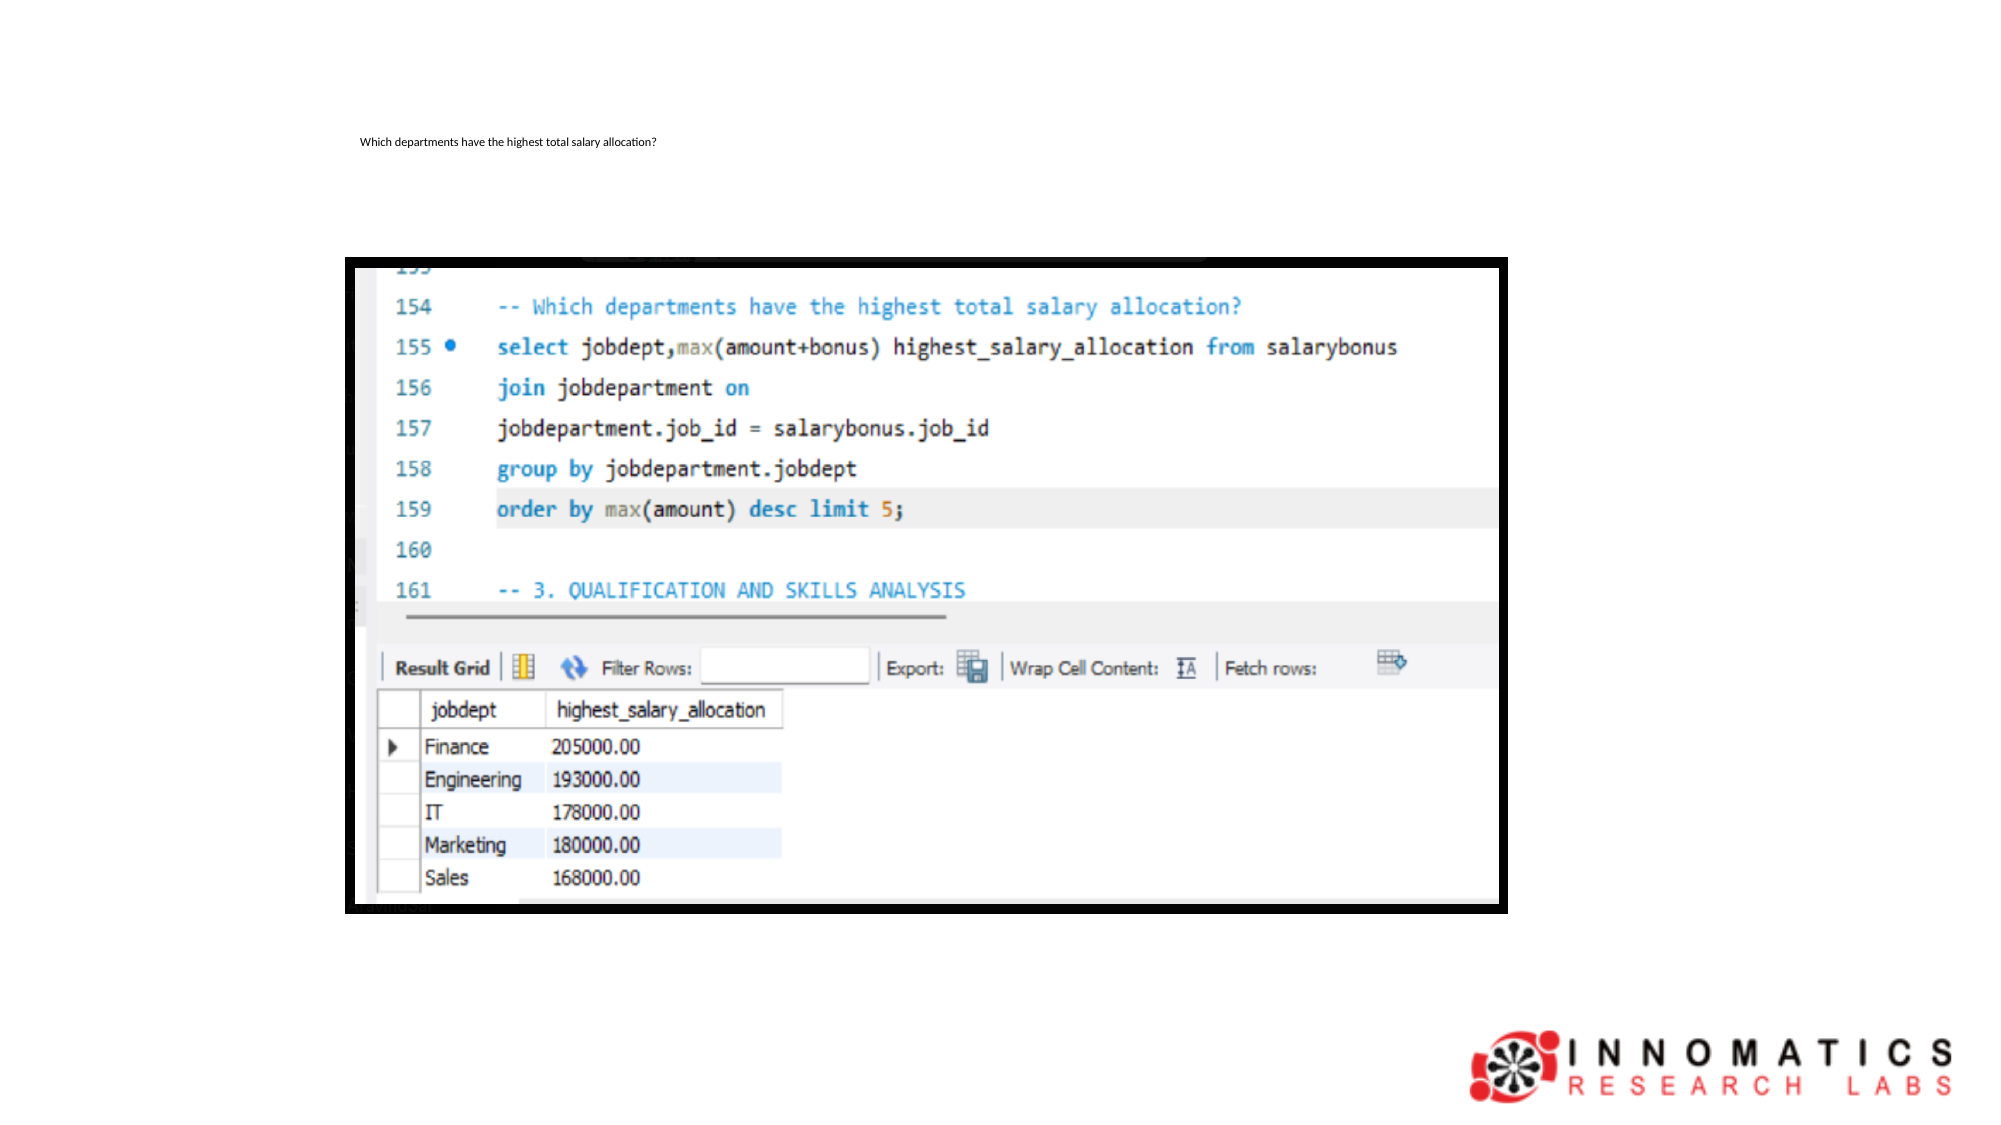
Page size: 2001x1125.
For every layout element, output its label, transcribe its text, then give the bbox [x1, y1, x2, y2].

picture [344, 257, 1508, 914]
picture [1445, 1014, 1975, 1125]
title Which departments have the highest total salary allocation? [345, 73, 1349, 187]
